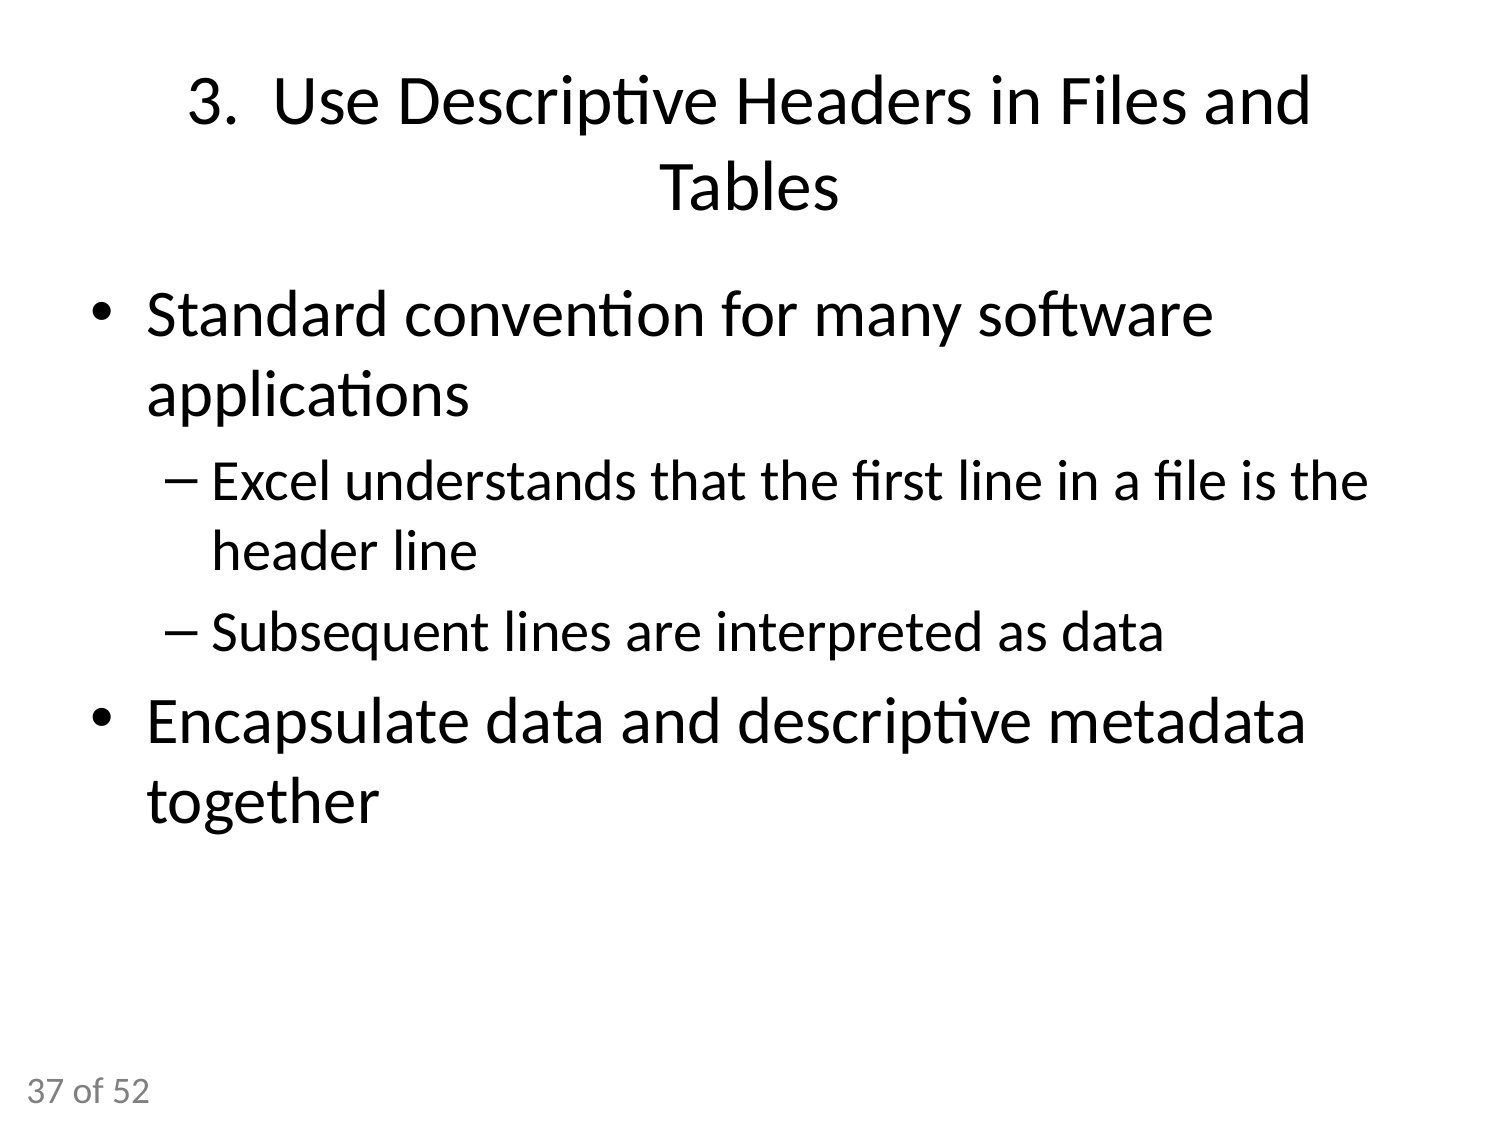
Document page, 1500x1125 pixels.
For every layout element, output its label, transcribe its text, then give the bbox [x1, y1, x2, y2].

list Standard convention for many software applications Excel understands that the first line in a file is the header line Subsequent lines are interpreted as data Encapsulate data and descriptive metadata together [75, 262, 1425, 1005]
title 3. Use Descriptive Headers in Files and Tables [75, 45, 1425, 233]
